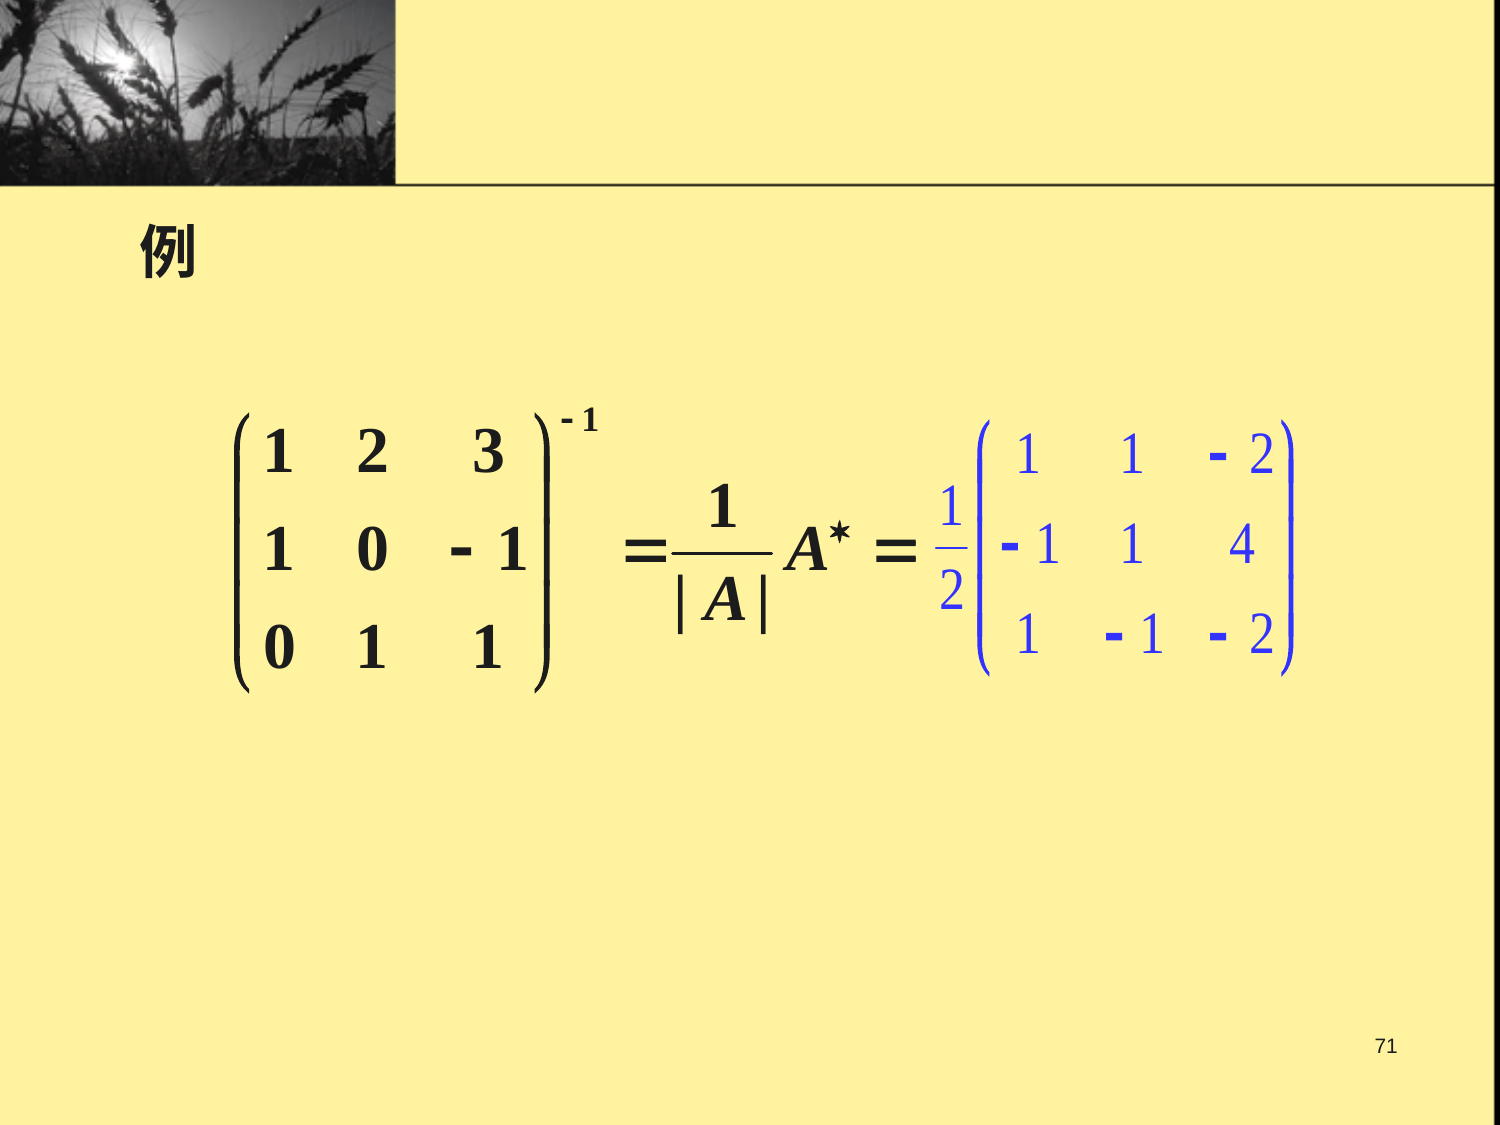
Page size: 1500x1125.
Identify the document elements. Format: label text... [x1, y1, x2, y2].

text_box 例 [124, 208, 213, 293]
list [927, 408, 1306, 682]
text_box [220, 386, 916, 705]
slide_number 71 [1200, 1025, 1413, 1100]
picture [0, 0, 1500, 1125]
